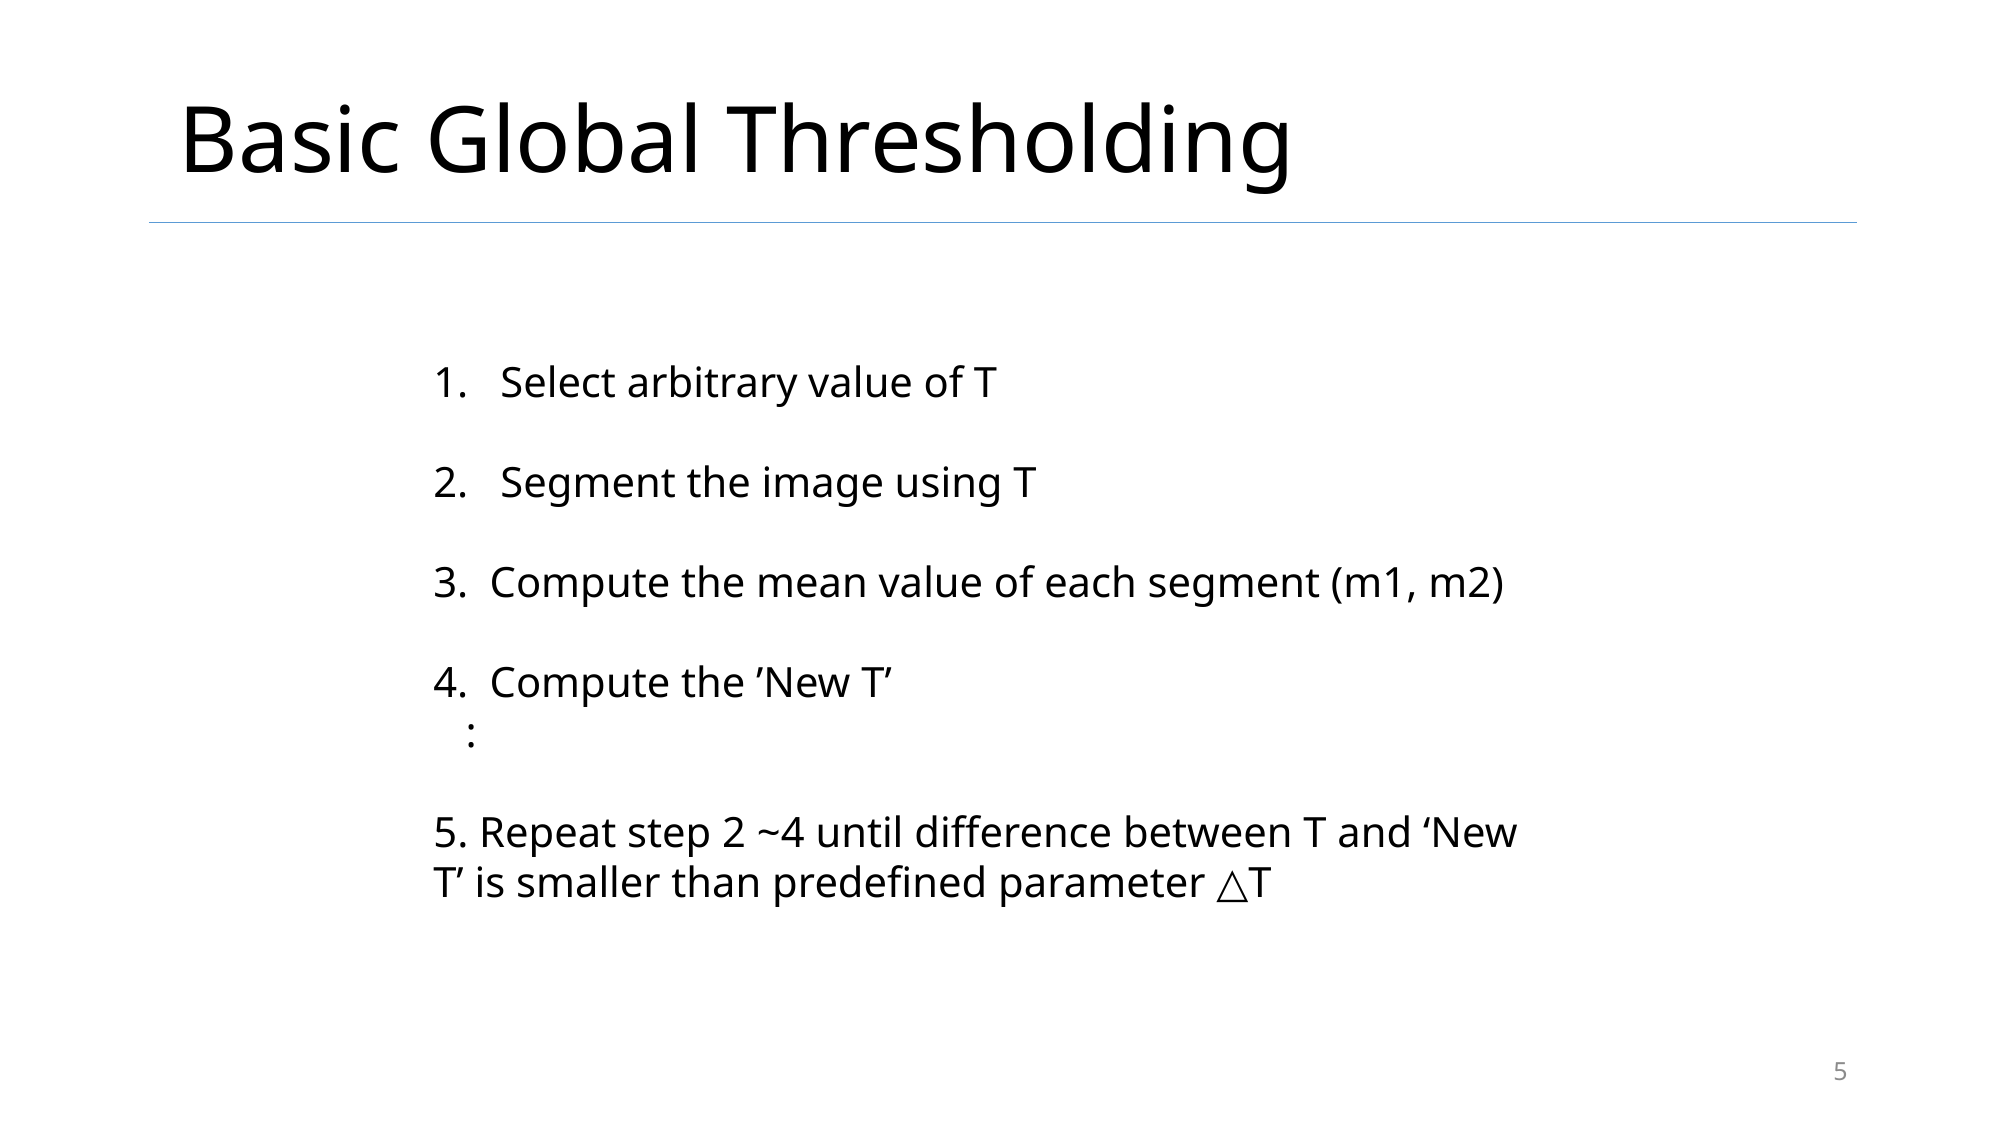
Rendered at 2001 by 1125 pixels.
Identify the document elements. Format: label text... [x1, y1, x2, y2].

slide_number 5 [1412, 1042, 1863, 1103]
title Basic Global Thresholding [164, 34, 1889, 252]
